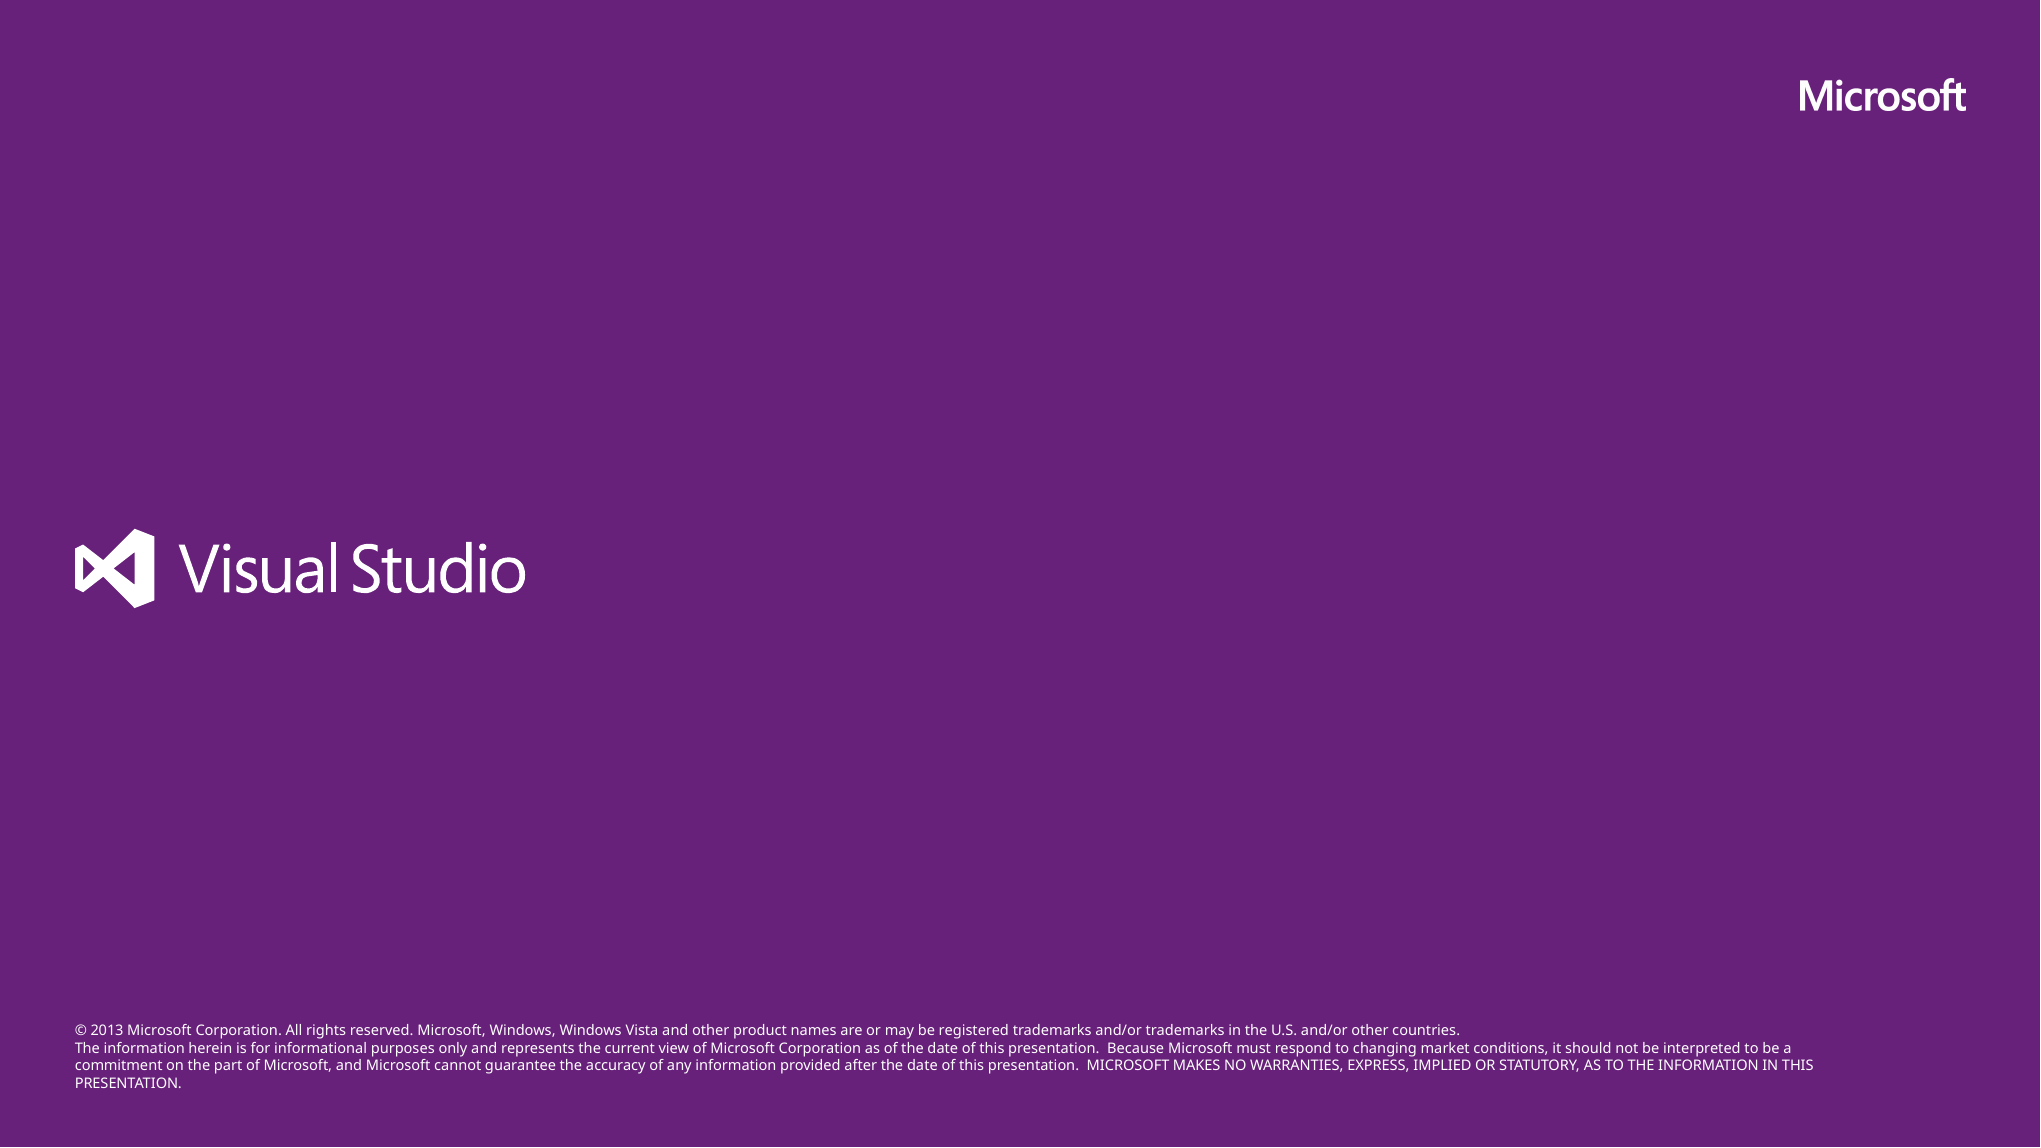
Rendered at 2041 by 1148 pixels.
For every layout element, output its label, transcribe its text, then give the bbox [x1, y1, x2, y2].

picture [74, 528, 526, 609]
text_box © 2013 Microsoft Corporation. All rights reserved. Microsoft, Windows, Windows Vista and other product names are or may be registered trademarks and/or trademarks in the U.S. and/or other countries. The information herein is for informational purposes only and represents the current view of Microsoft Corporation as of the date of this presentation. Because Microsoft must respond to changing market conditions, it should not be interpreted to be a commitment on the part of Microsoft, and Microsoft cannot guarantee the accuracy of any information provided after the date of this presentation. MICROSOFT MAKES NO WARRANTIES, EXPRESS, IMPLIED OR STATUTORY, AS TO THE INFORMATION IN THIS PRESENTATION. [44, 997, 1845, 1115]
picture [1799, 78, 1966, 111]
